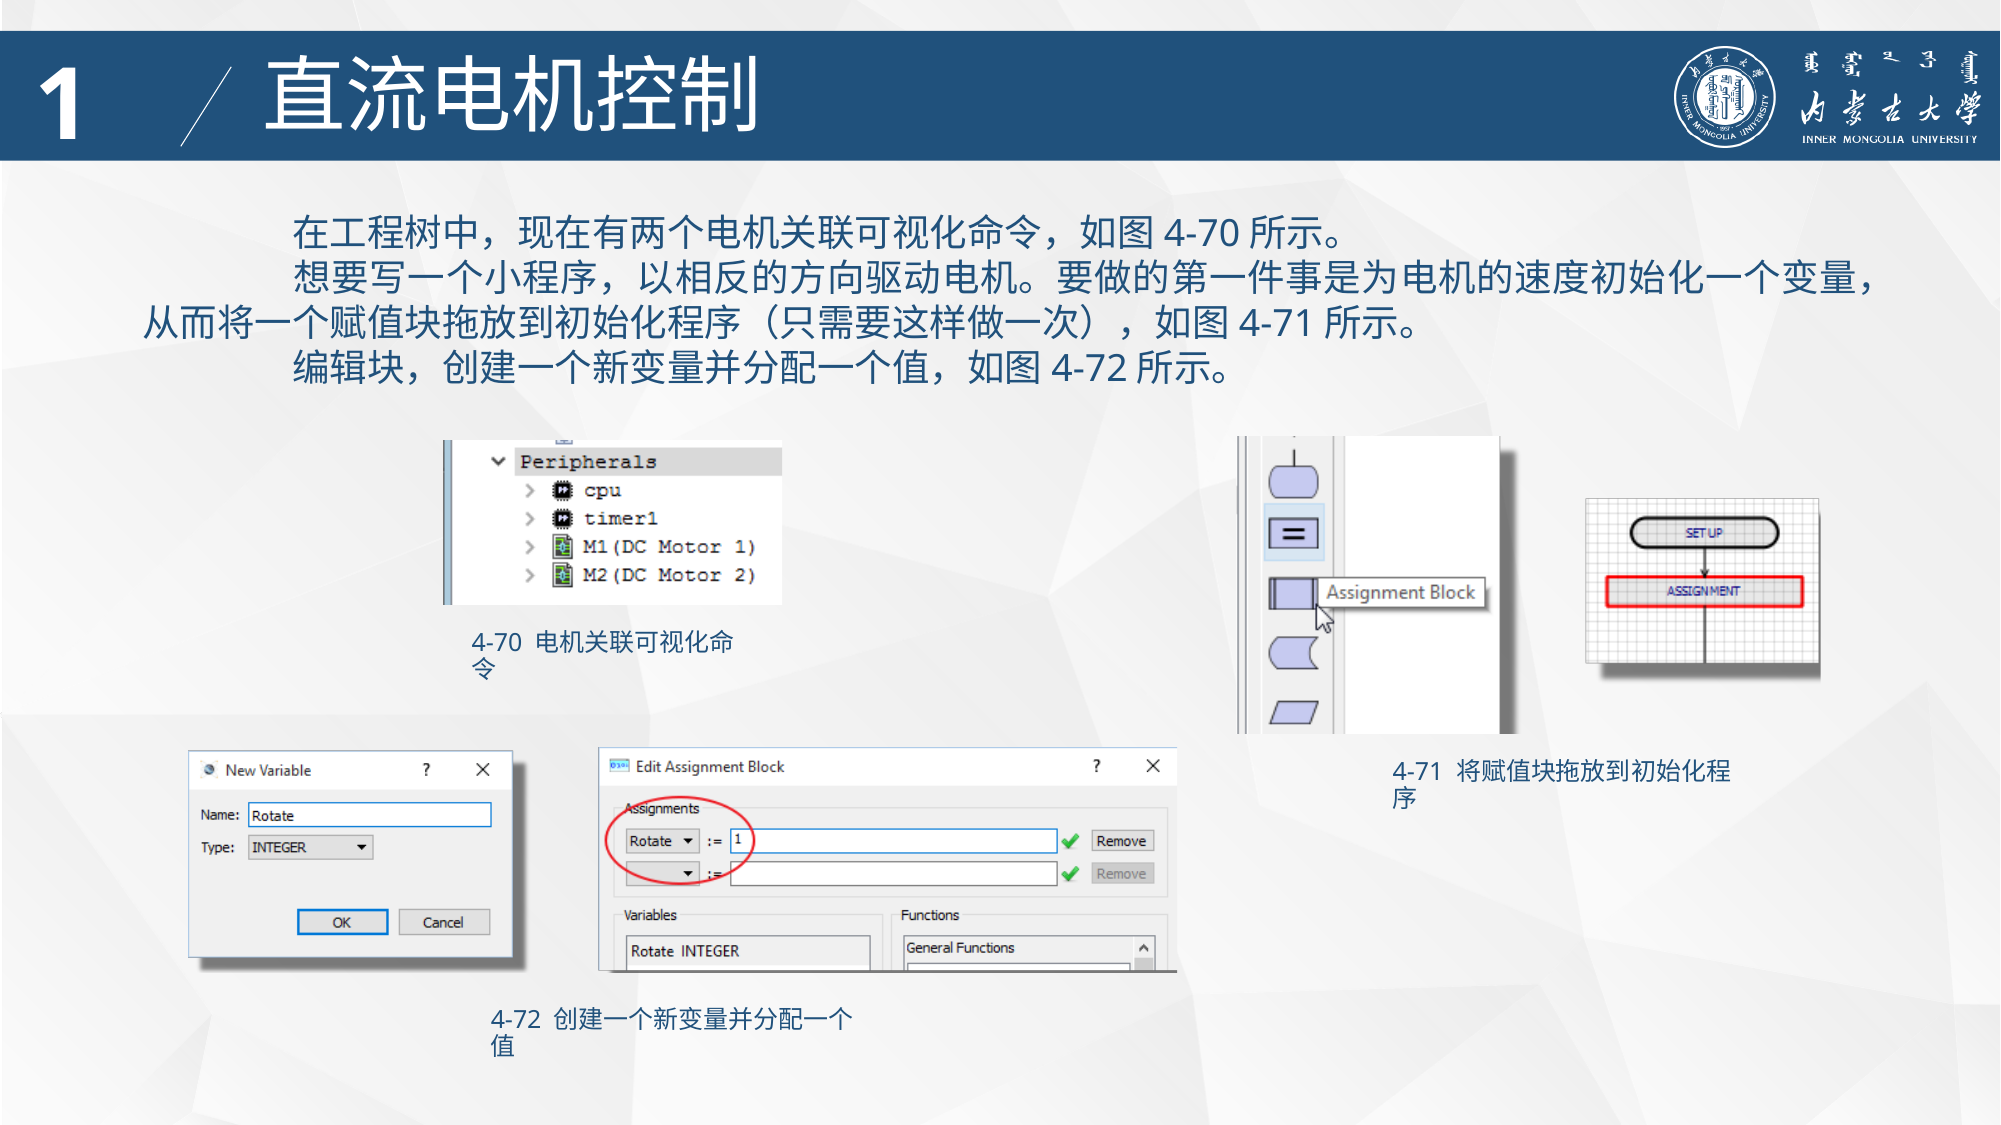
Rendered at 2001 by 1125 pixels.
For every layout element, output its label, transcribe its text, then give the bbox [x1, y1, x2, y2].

list 直流电机控制 [247, 45, 1036, 134]
picture [0, 0, 2001, 1125]
list 1 [19, 45, 200, 212]
text_box 4-72 创建一个新变量并分配一个值 [476, 999, 889, 1080]
text_box 在工程树中，现在有两个电机关联可视化命令，如图4-70所示。 想要写一个小程序，以相反的方向驱动电机。要做的第一件事是为电机的速度初始化一个变量，从而将一个赋值块拖放到初始化程序（只需要这样做一次），如图4-71所示。 编辑块，创建一个新变量并分配一个值，如图4-72所示。 [127, 201, 1873, 397]
text_box 4-70 电机关联可视化命令 [456, 622, 769, 703]
picture [1673, 46, 1986, 150]
text_box 4-71 将赋值块拖放到初始化程序 [1377, 751, 1767, 831]
